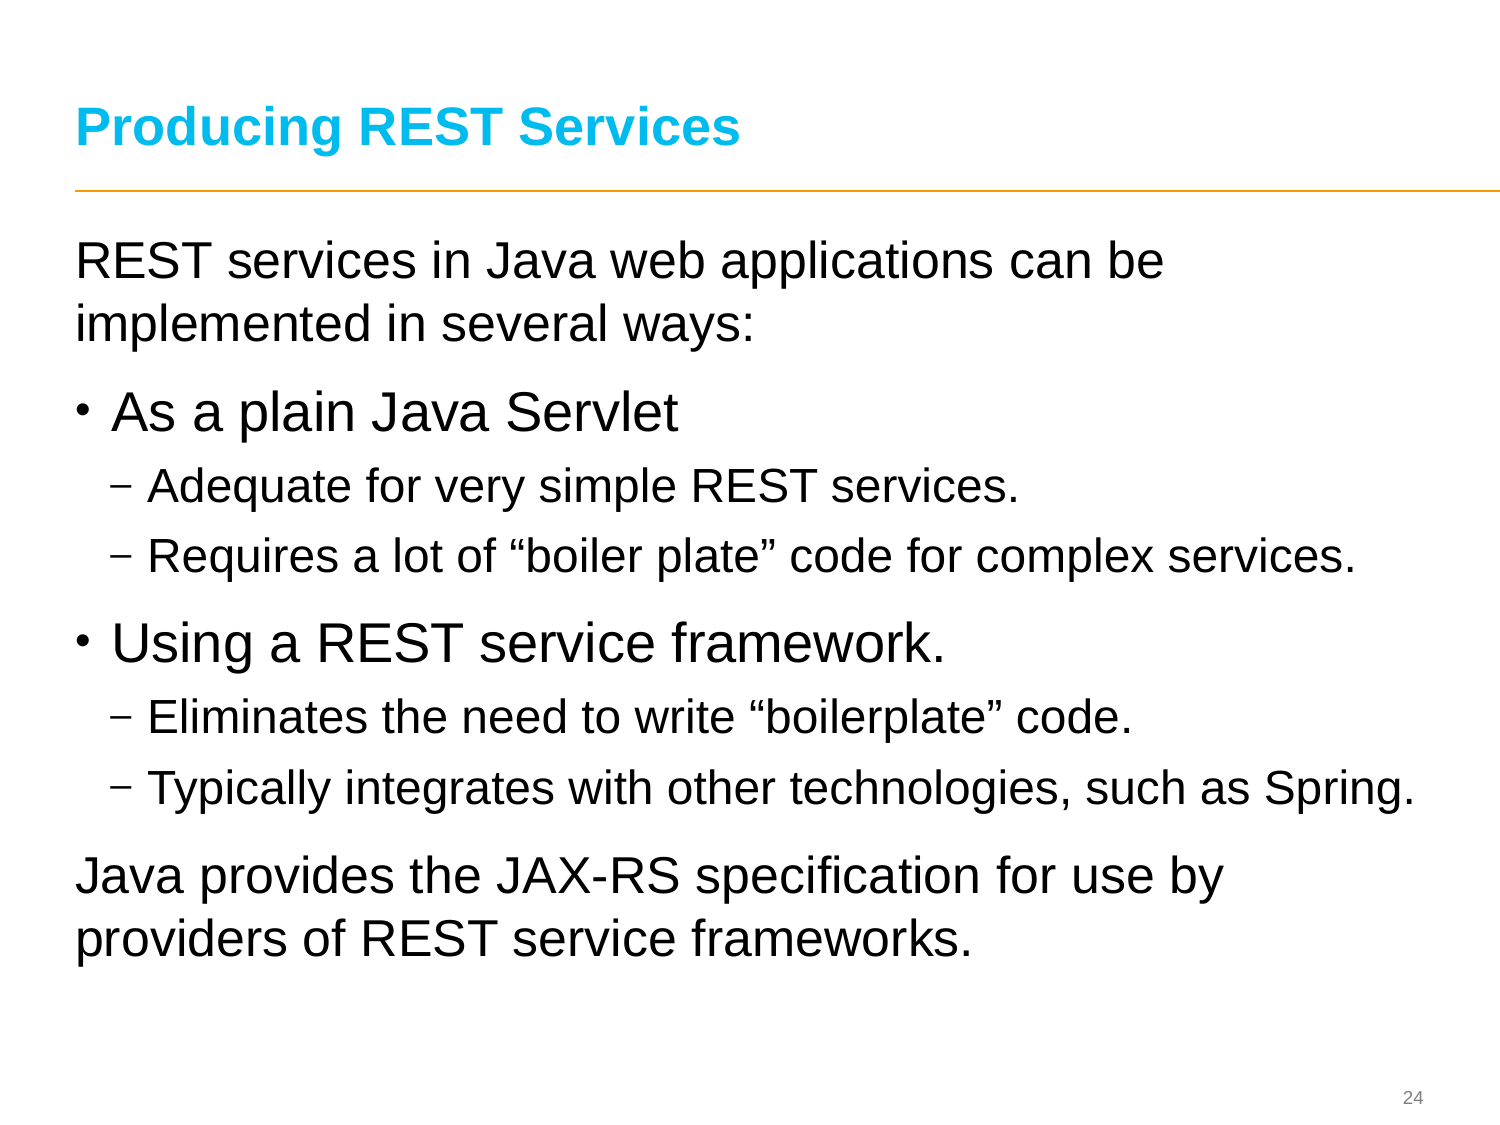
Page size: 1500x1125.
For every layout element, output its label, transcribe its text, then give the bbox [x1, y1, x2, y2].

list REST services in Java web applications can be implemented in several ways: As a plain Java Servlet Adequate for very simple REST services. Requires a lot of “boiler plate” code for complex services. Using a REST service framework. Eliminates the need to write “boilerplate” code. Typically integrates with other technologies, such as Spring. Java provides the JAX-RS specification for use by providers of REST service frameworks. [75, 226, 1425, 1018]
title Producing REST Services [75, 27, 1422, 157]
